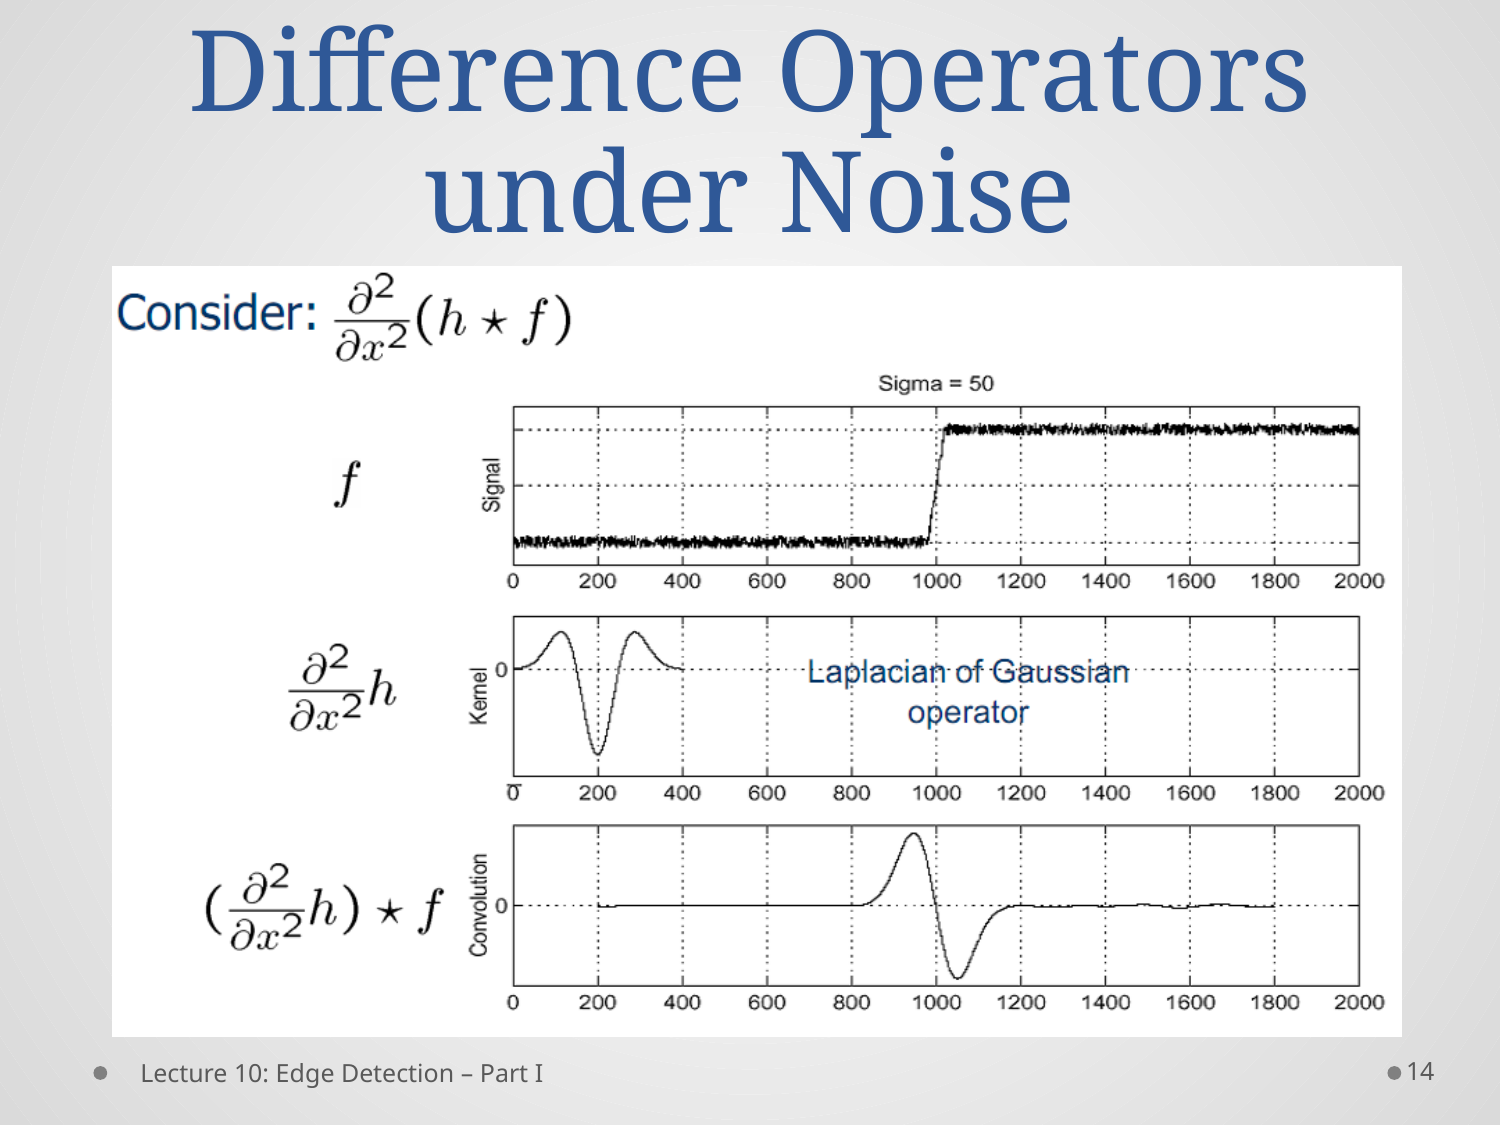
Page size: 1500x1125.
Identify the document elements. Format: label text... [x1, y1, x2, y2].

title Difference Operators under Noise [75, 0, 1425, 263]
picture [112, 266, 1402, 1038]
slide_number 14 [1401, 1042, 1494, 1103]
